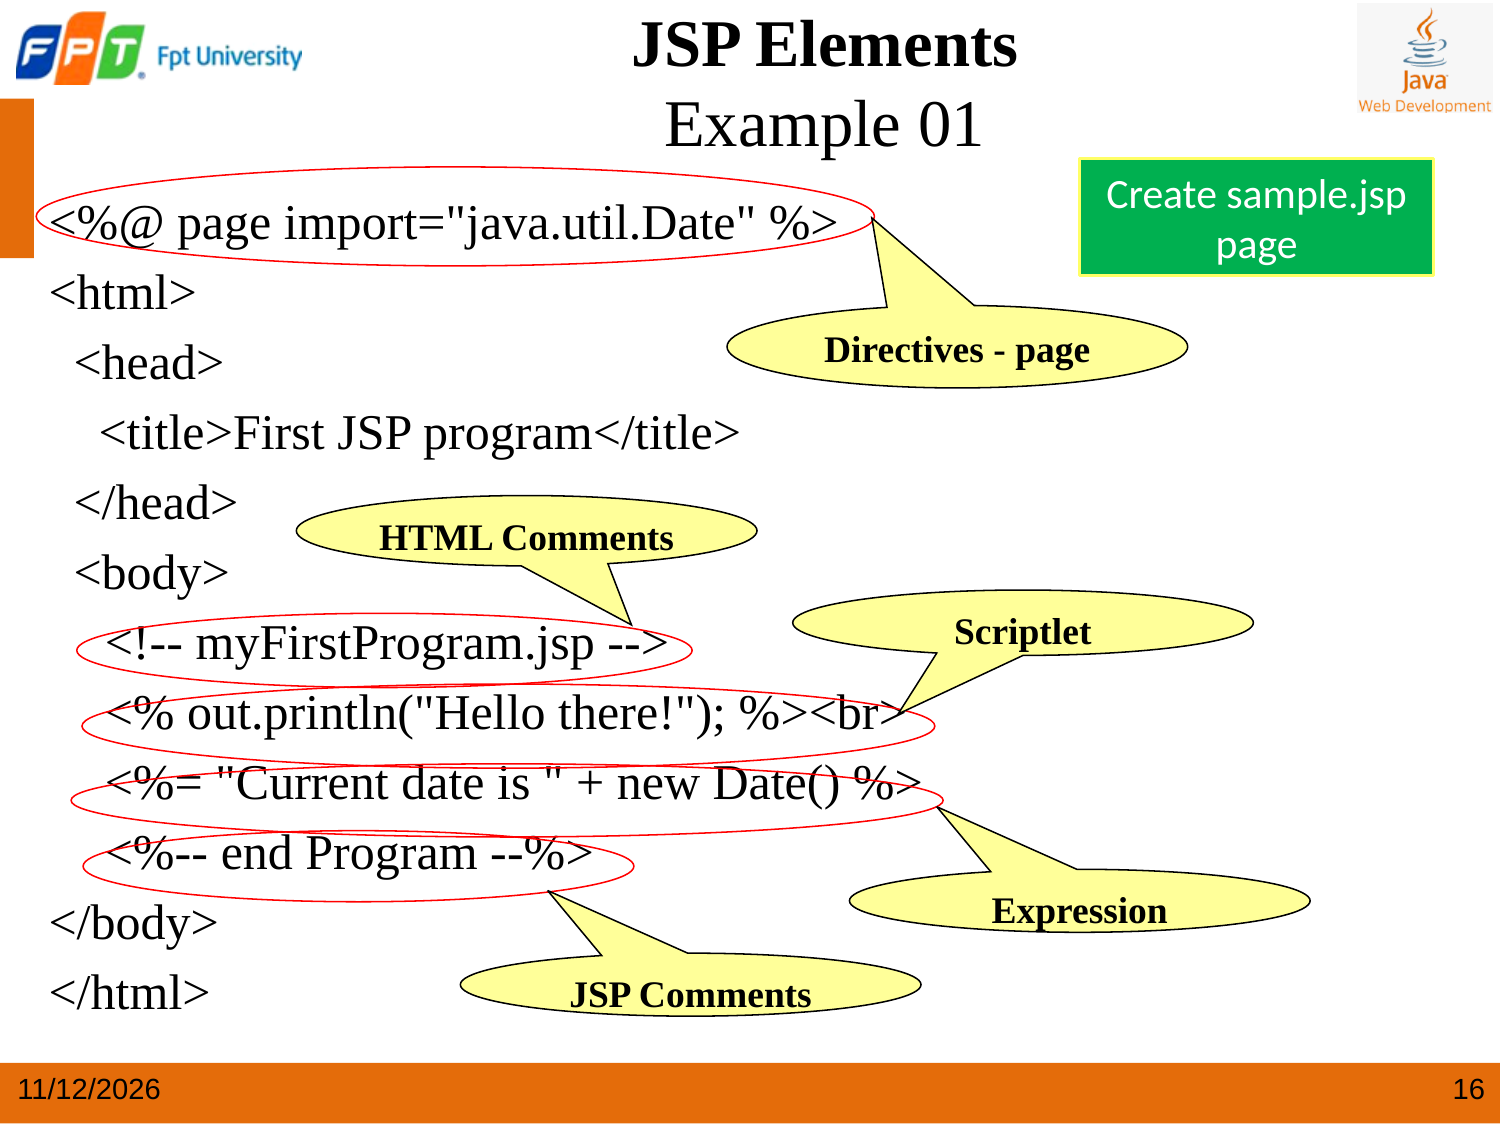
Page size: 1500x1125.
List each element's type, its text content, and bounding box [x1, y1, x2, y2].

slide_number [2, 1063, 231, 1123]
text_box <%@ page import="java.util.Date" %> <html> <head> <title>First JSP program</title> </head> <body> <!-- myFirstProgram.jsp --> <% out.println("Hello there!"); %><br> <%= "Current date is " + new Date() %> <%-- end Program --%> </body> </html> [33, 181, 1459, 1125]
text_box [35, 166, 1188, 389]
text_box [81, 589, 1254, 762]
picture [16, 11, 302, 85]
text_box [76, 495, 758, 594]
title JSP Elements Example 01 [150, 21, 1500, 139]
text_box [70, 763, 1311, 933]
slide_number 16 [1050, 1063, 1500, 1124]
text_box JSP Comments [460, 941, 922, 1017]
text_box Create sample.jsp page [1078, 156, 1435, 278]
picture [1357, 3, 1493, 21]
